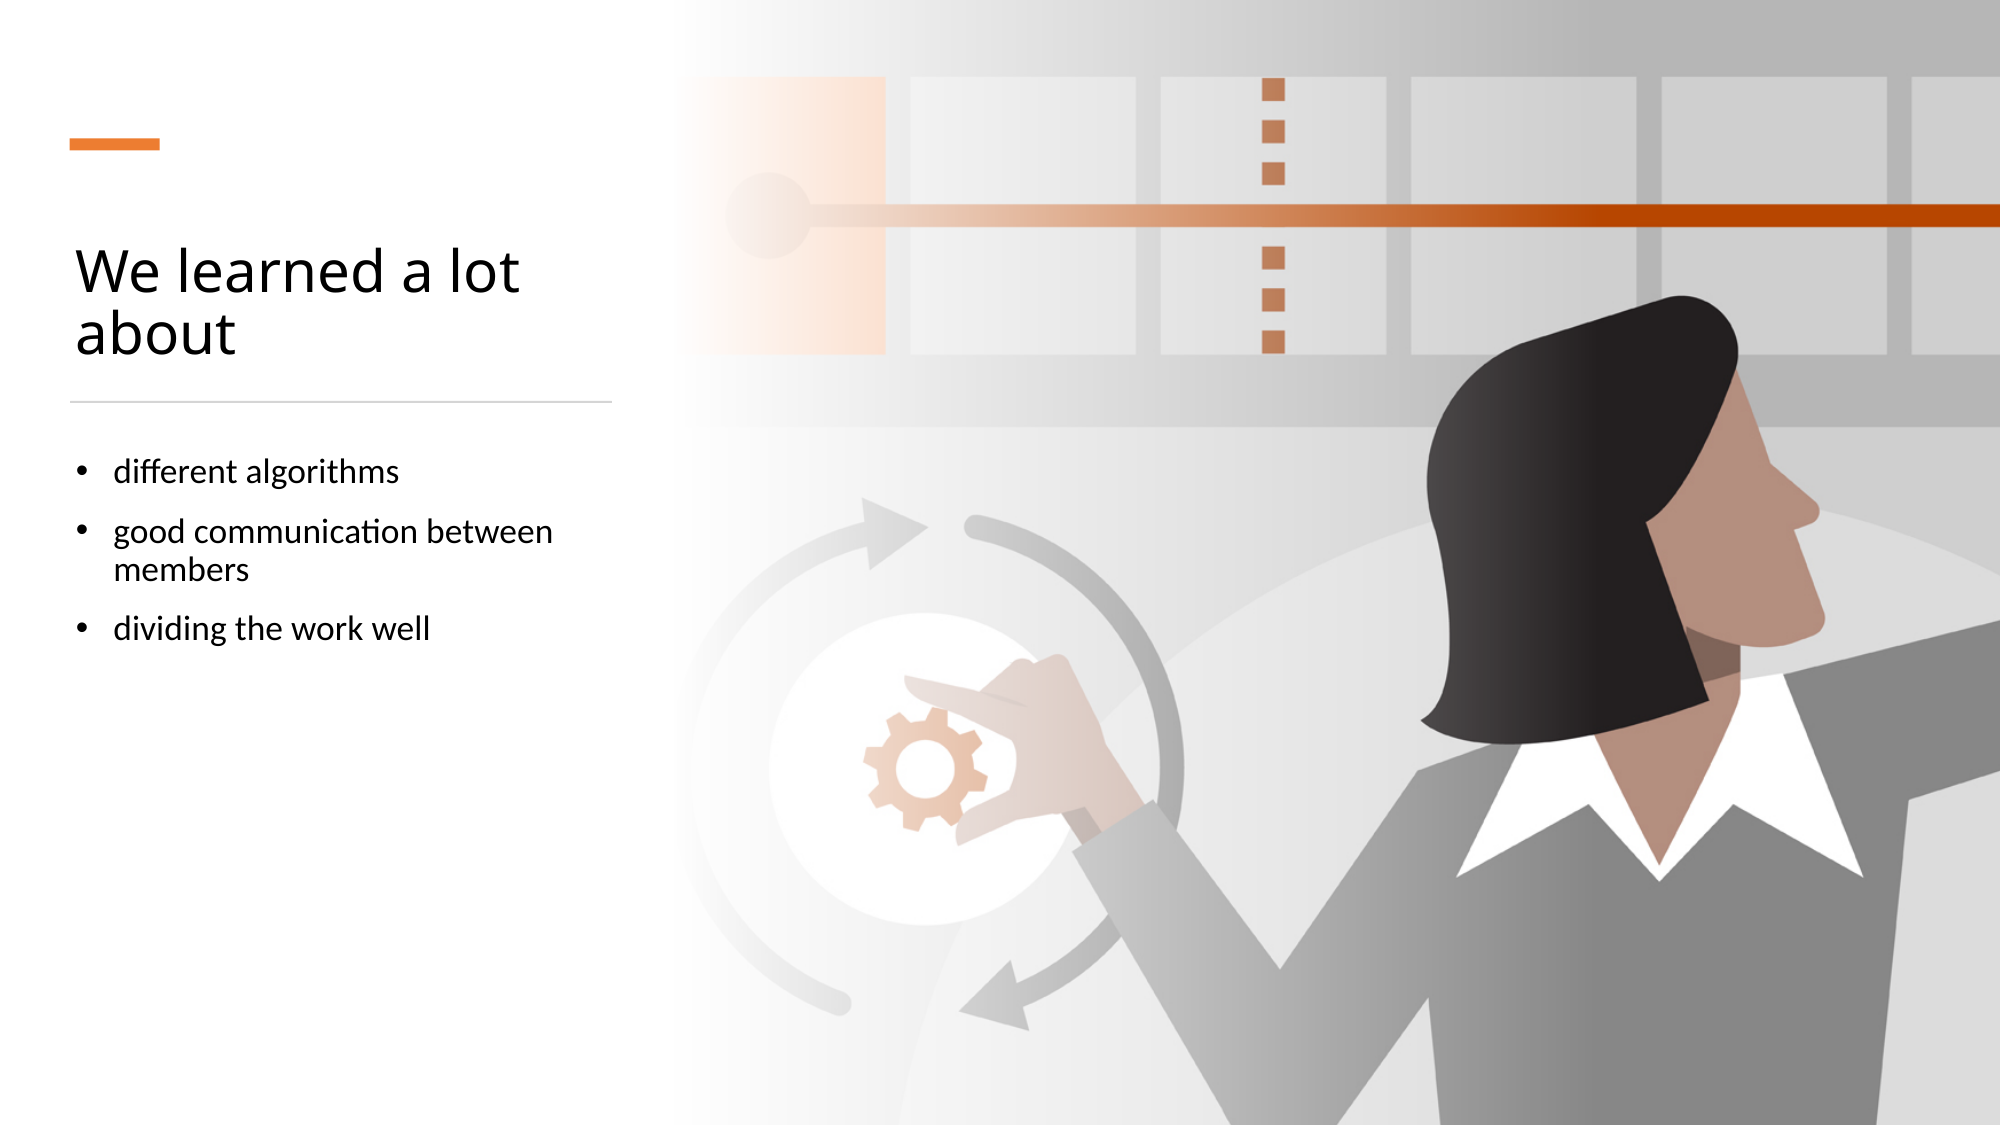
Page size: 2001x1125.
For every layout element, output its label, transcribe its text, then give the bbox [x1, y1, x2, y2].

picture [577, 0, 2000, 1125]
list different algorithms good communication between members dividing the work well [60, 445, 577, 972]
text_box [69, 137, 161, 151]
title We learned a lot about [60, 190, 577, 375]
text_box [0, 0, 577, 1125]
